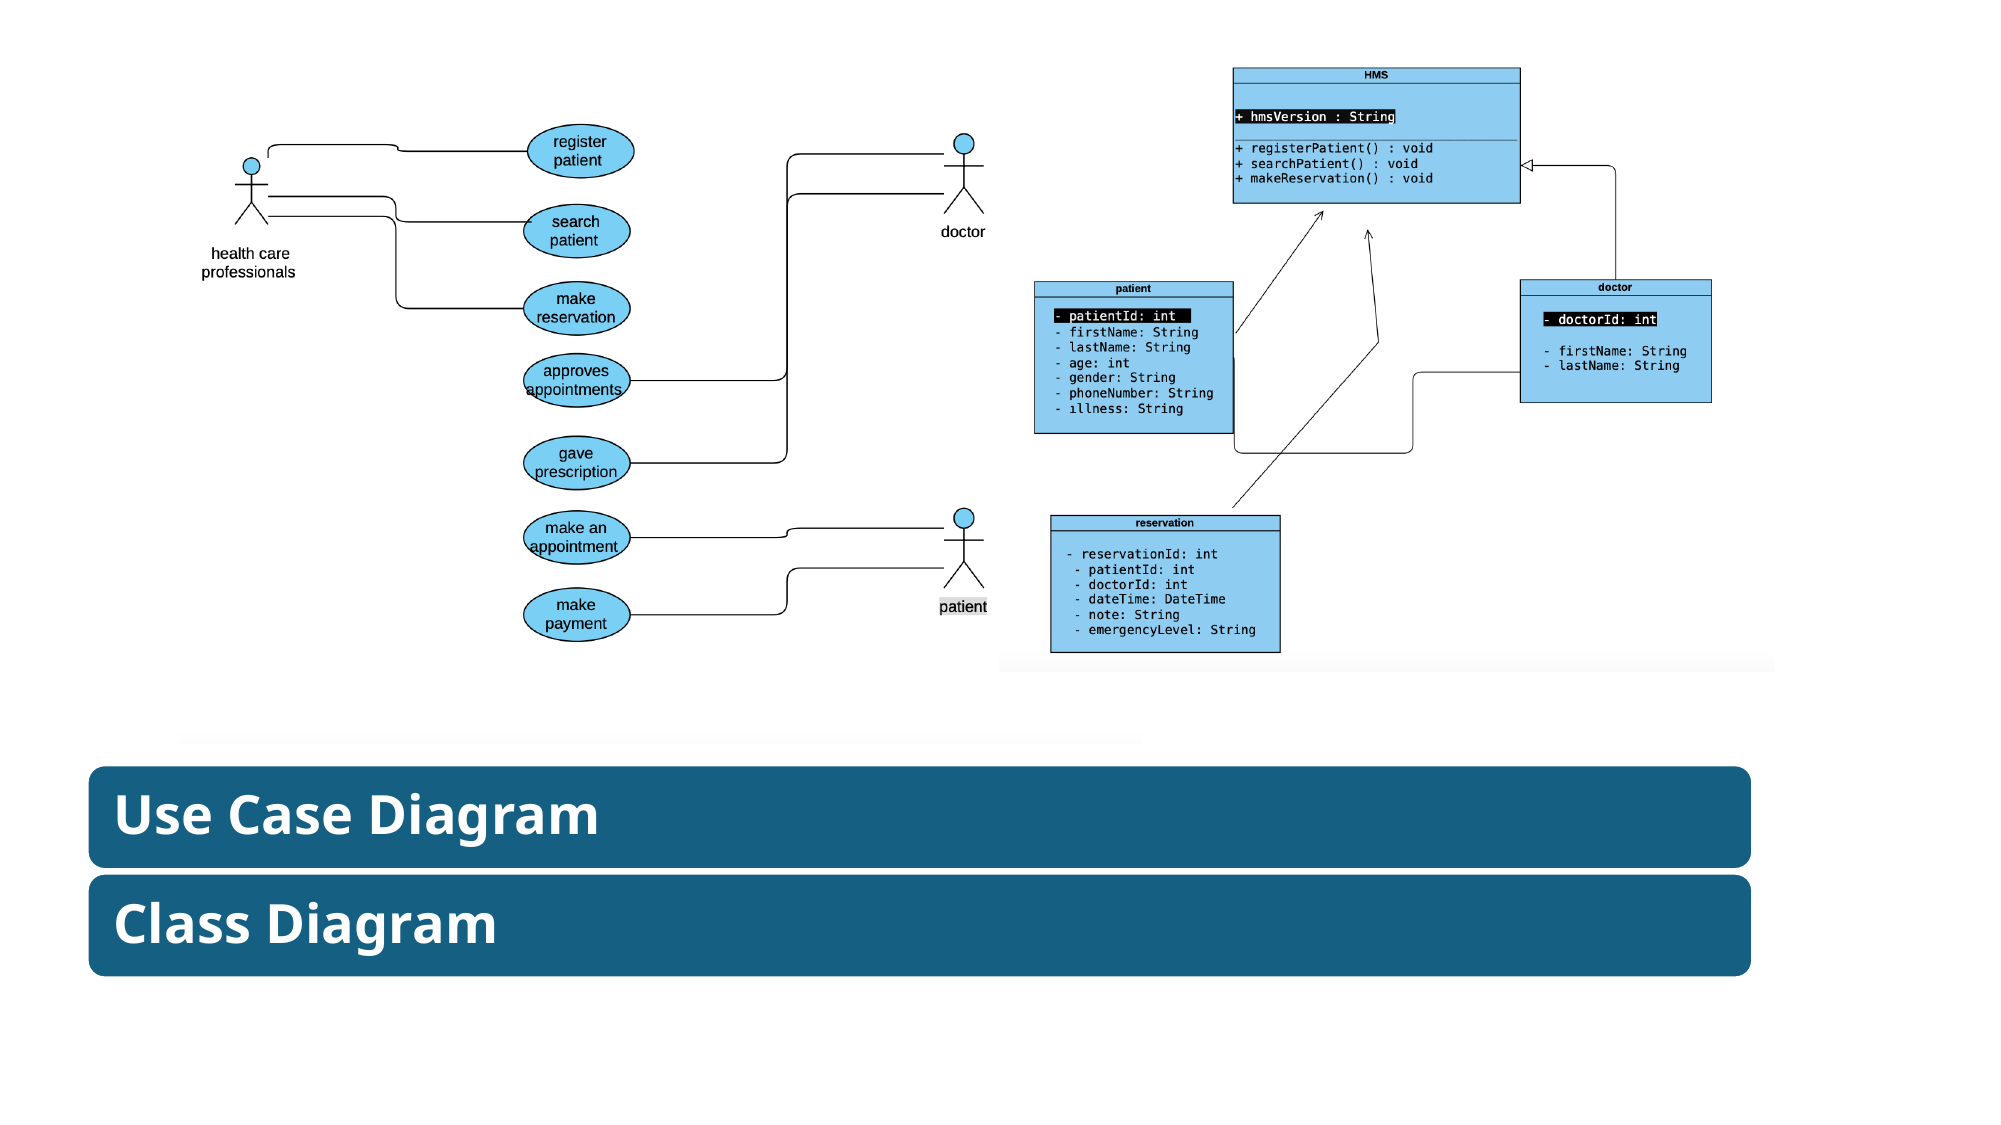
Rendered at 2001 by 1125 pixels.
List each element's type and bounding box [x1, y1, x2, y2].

text_box [86, 752, 1754, 979]
picture [177, 36, 1775, 744]
